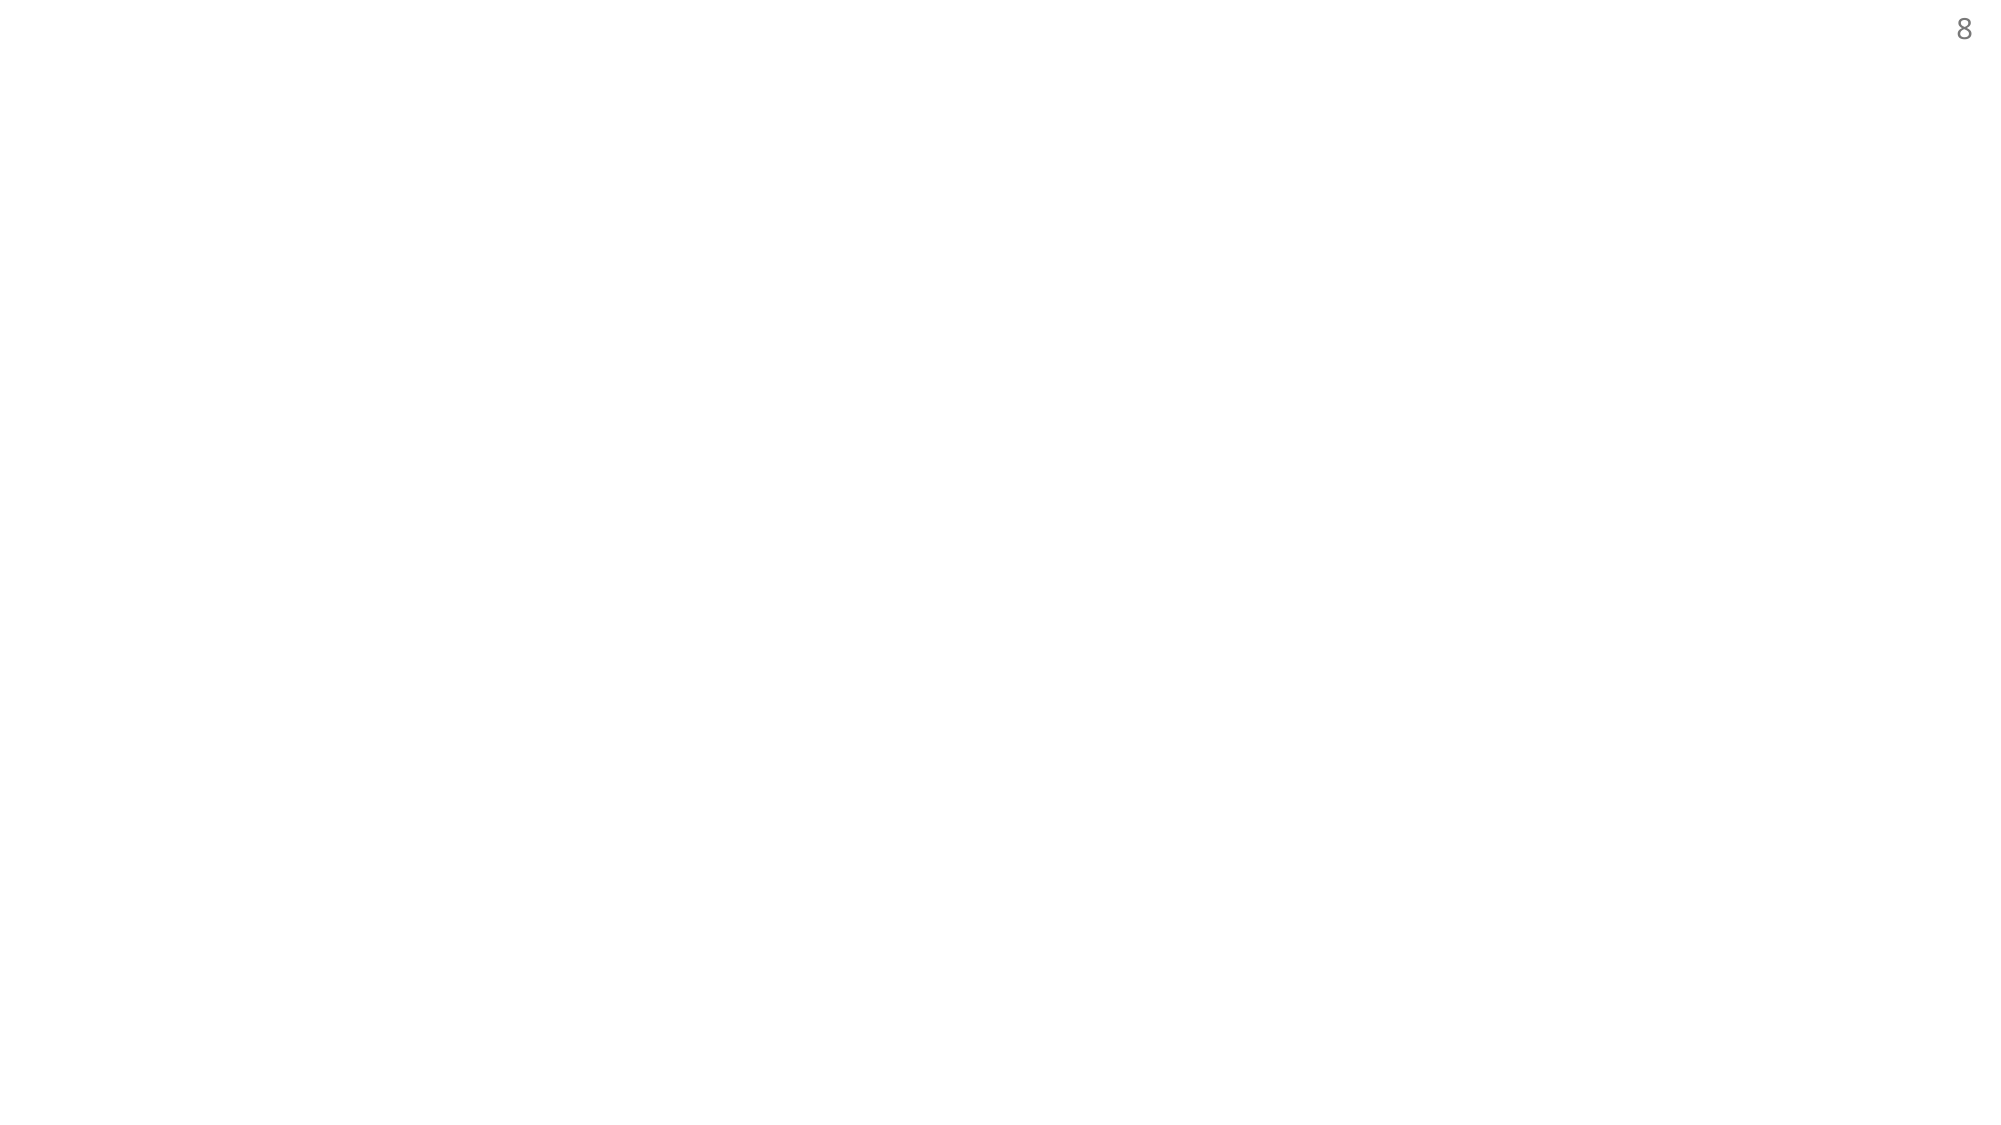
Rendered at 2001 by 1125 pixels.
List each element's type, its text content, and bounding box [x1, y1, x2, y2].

slide_number 8 [1941, 0, 2000, 60]
